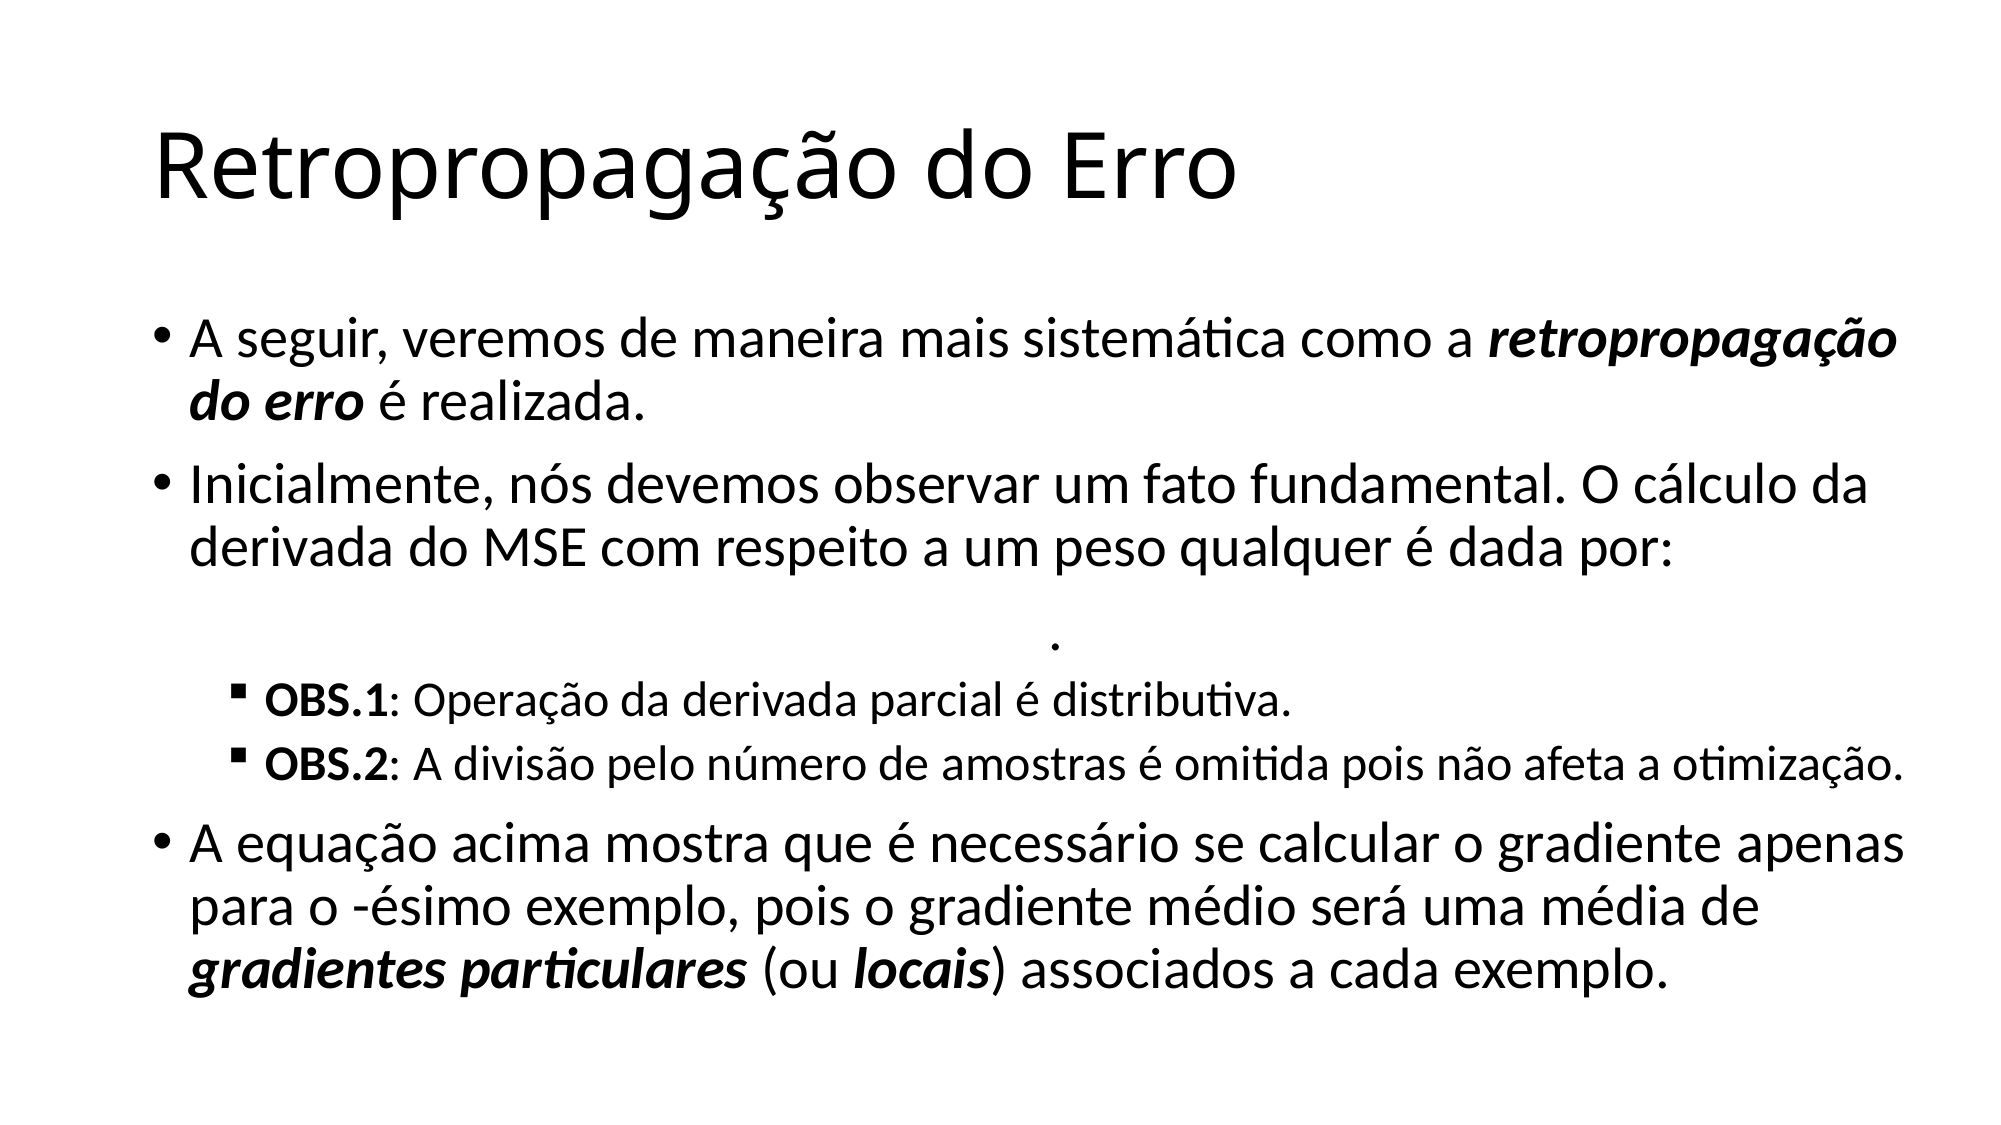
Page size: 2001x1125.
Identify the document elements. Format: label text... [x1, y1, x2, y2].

title Retropropagação do Erro [137, 59, 1923, 278]
